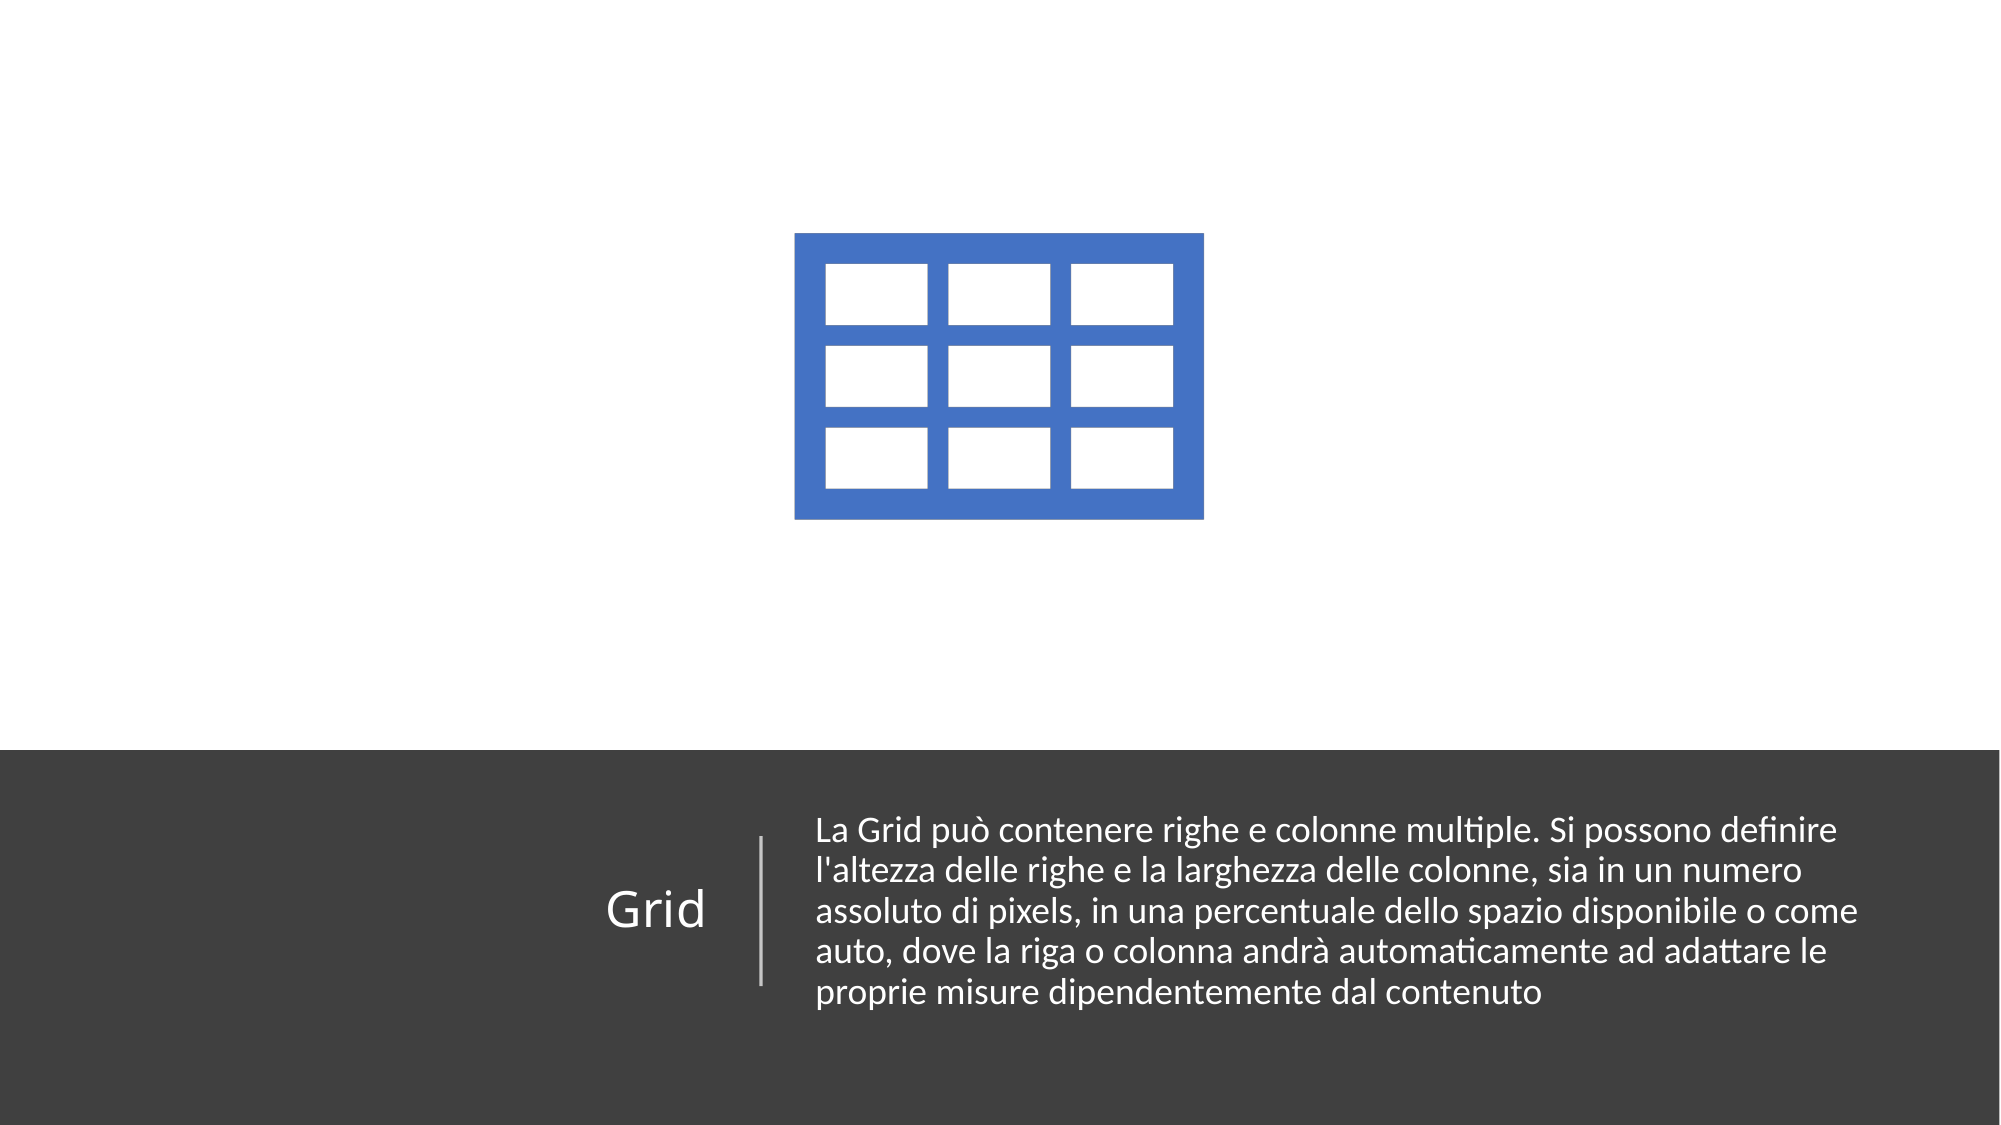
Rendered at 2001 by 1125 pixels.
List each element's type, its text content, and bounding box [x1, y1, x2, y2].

text_box [0, 749, 2000, 1125]
picture [754, 131, 1245, 622]
title Grid [104, 802, 722, 1020]
list La Grid può contenere righe e colonne multiple. Si possono definire l'altezza delle righe e la larghezza delle colonne, sia in un numero assoluto di pixels, in una percentuale dello spazio disponibile o come auto, dove la riga o colonna andrà automaticamente ad adattare le proprie misure dipendentemente dal contenuto [800, 791, 1895, 1032]
